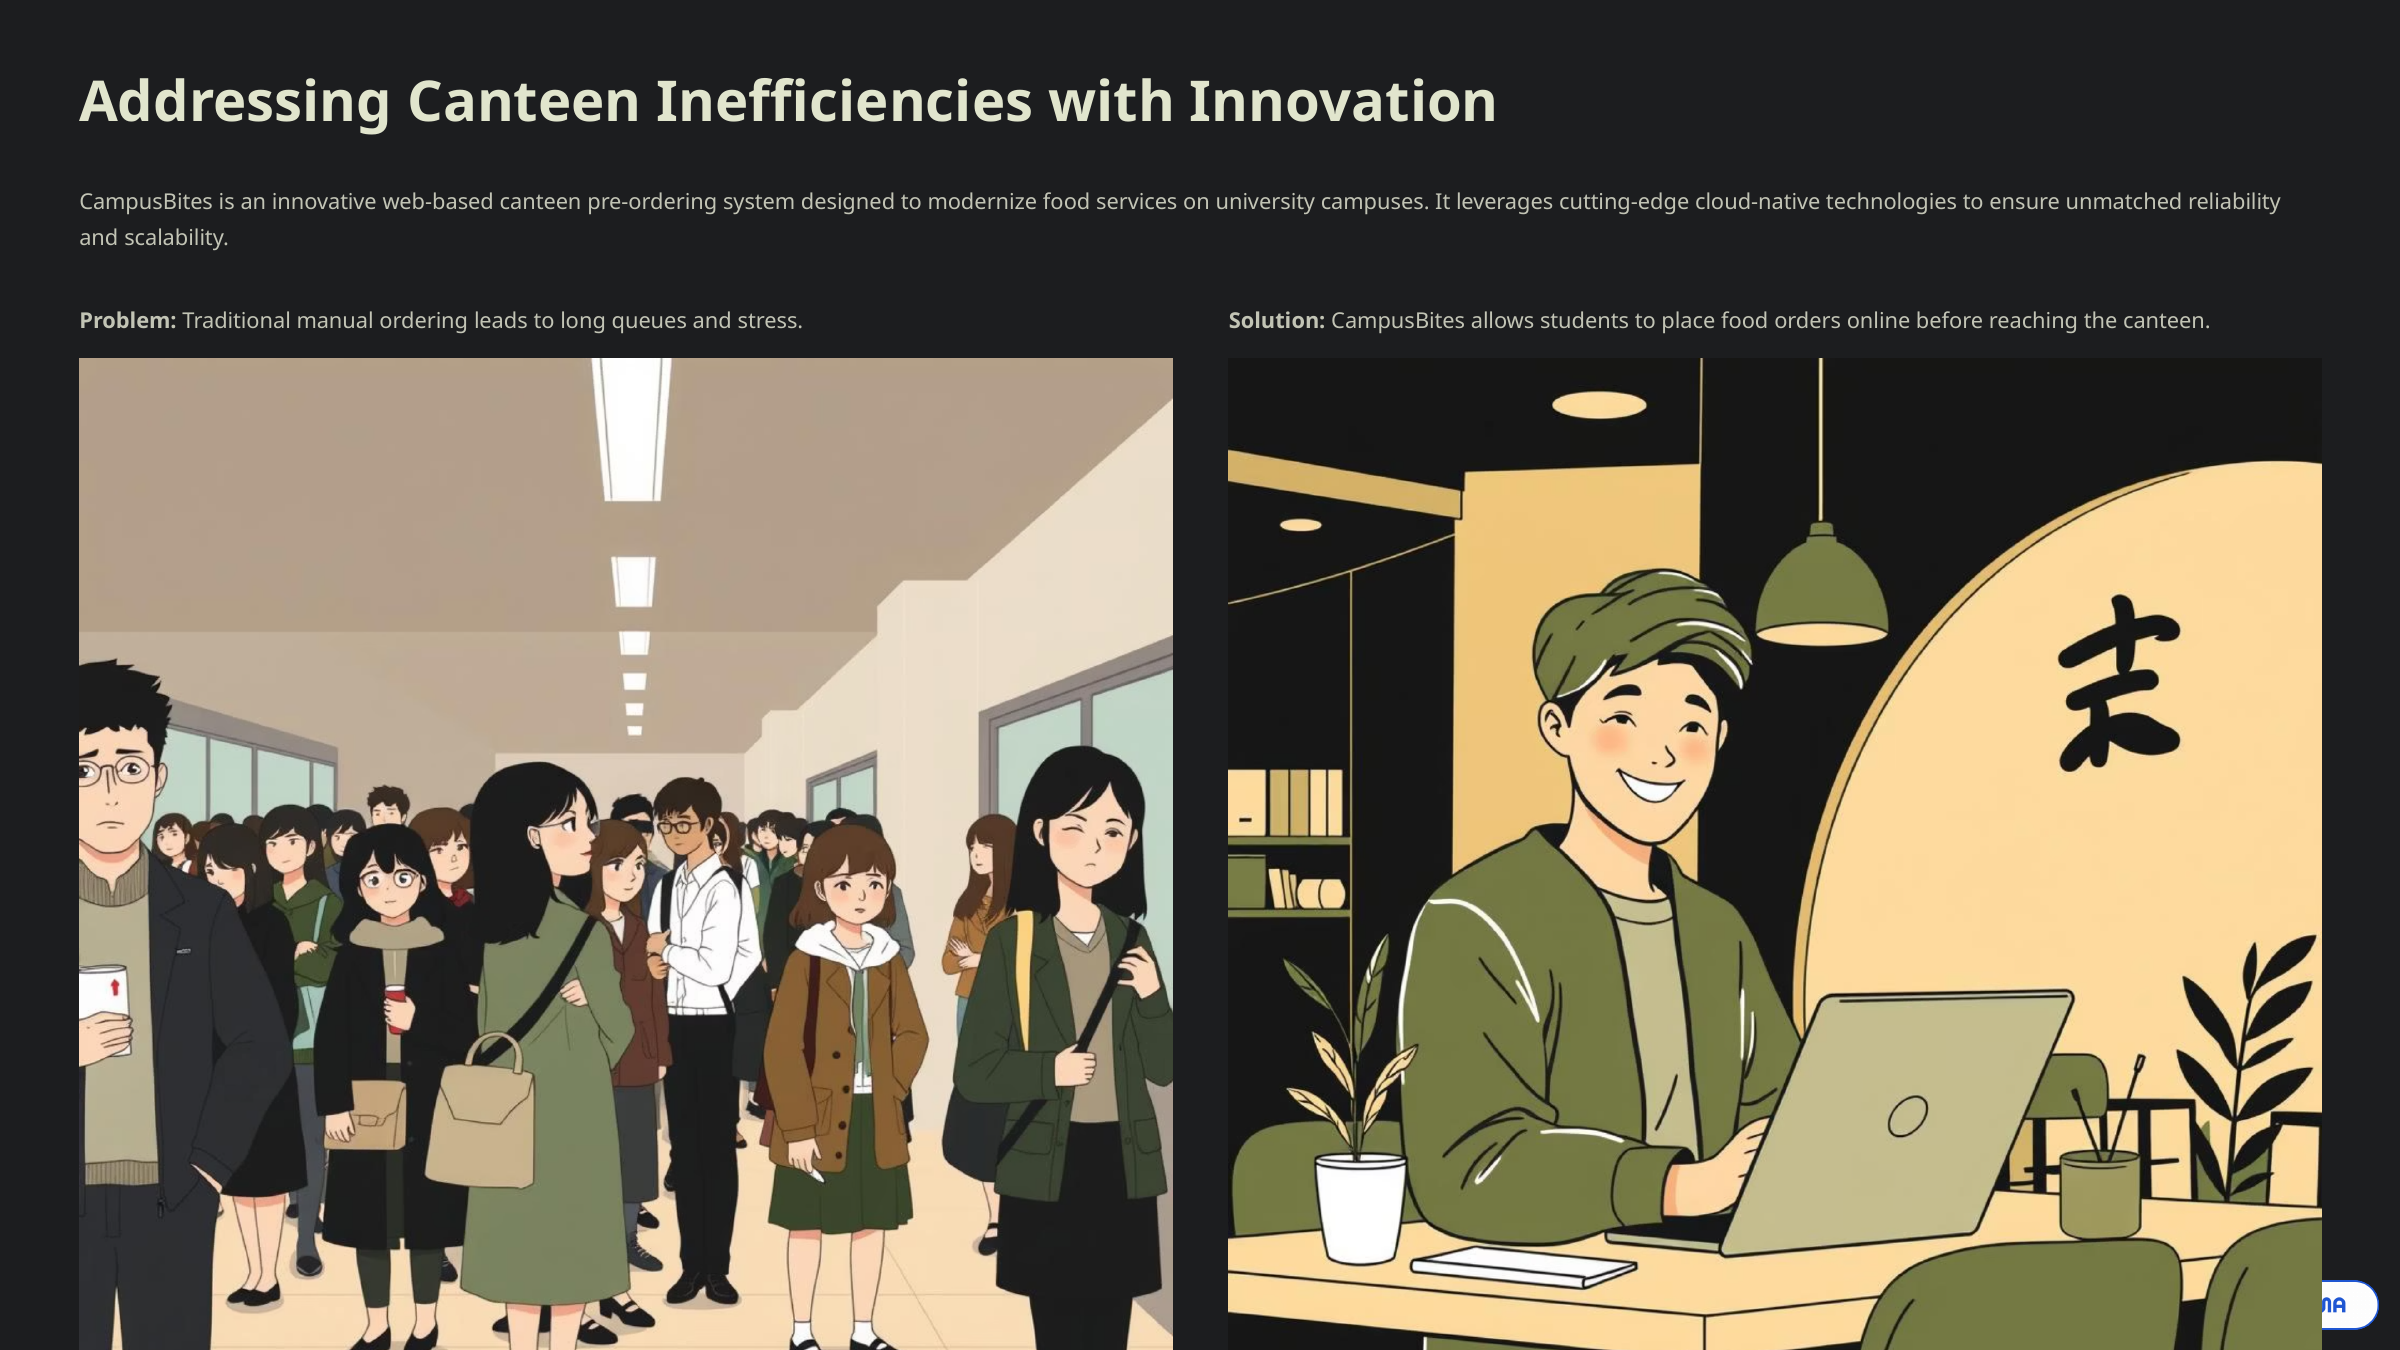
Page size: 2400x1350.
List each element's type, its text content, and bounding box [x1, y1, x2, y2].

text_box Addressing Canteen Inefficiencies with Innovation [79, 62, 1380, 134]
text_box Problem: Traditional manual ordering leads to long queues and stress. [79, 297, 1173, 334]
text_box Solution: CampusBites allows students to place food orders online before reaching the canteen. [1228, 297, 2322, 334]
picture [1228, 358, 2389, 1350]
text_box CampusBites is an innovative web-based canteen pre-ordering system designed to modernize food services on university campuses. It leverages cutting-edge cloud-native technologies to ensure unmatched reliability and scalability. [79, 178, 2321, 252]
picture [79, 358, 1173, 1350]
